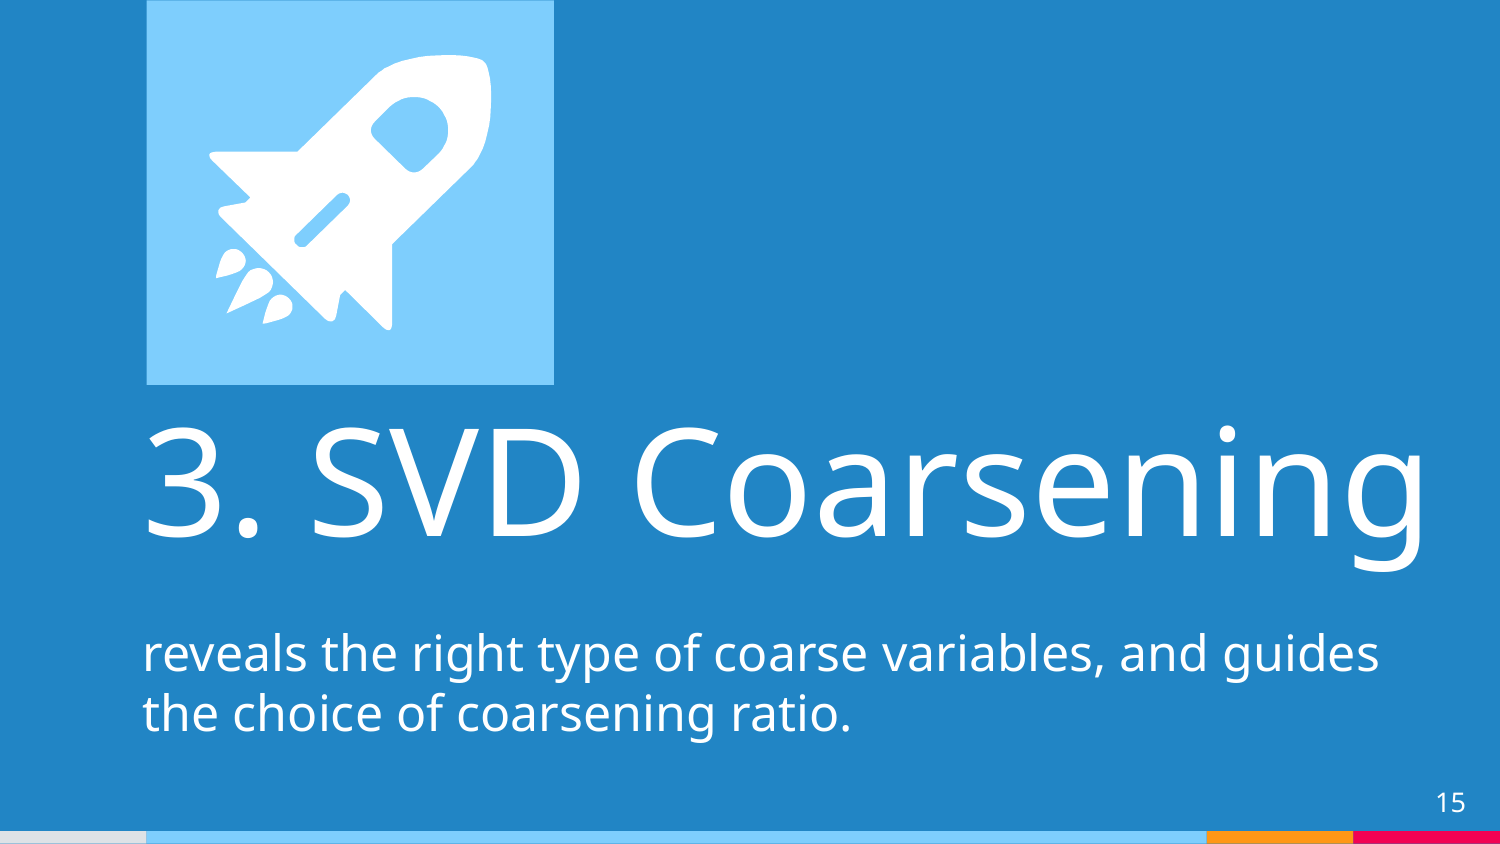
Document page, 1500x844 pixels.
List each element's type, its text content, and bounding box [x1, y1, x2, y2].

slide_number 15 [1391, 770, 1482, 822]
text_box [146, 0, 554, 385]
title 3. SVD Coarsening [127, 391, 1457, 582]
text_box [209, 54, 492, 331]
subtitle reveals the right type of coarse variables, and guides the choice of coarsening ratio. [127, 606, 1404, 771]
